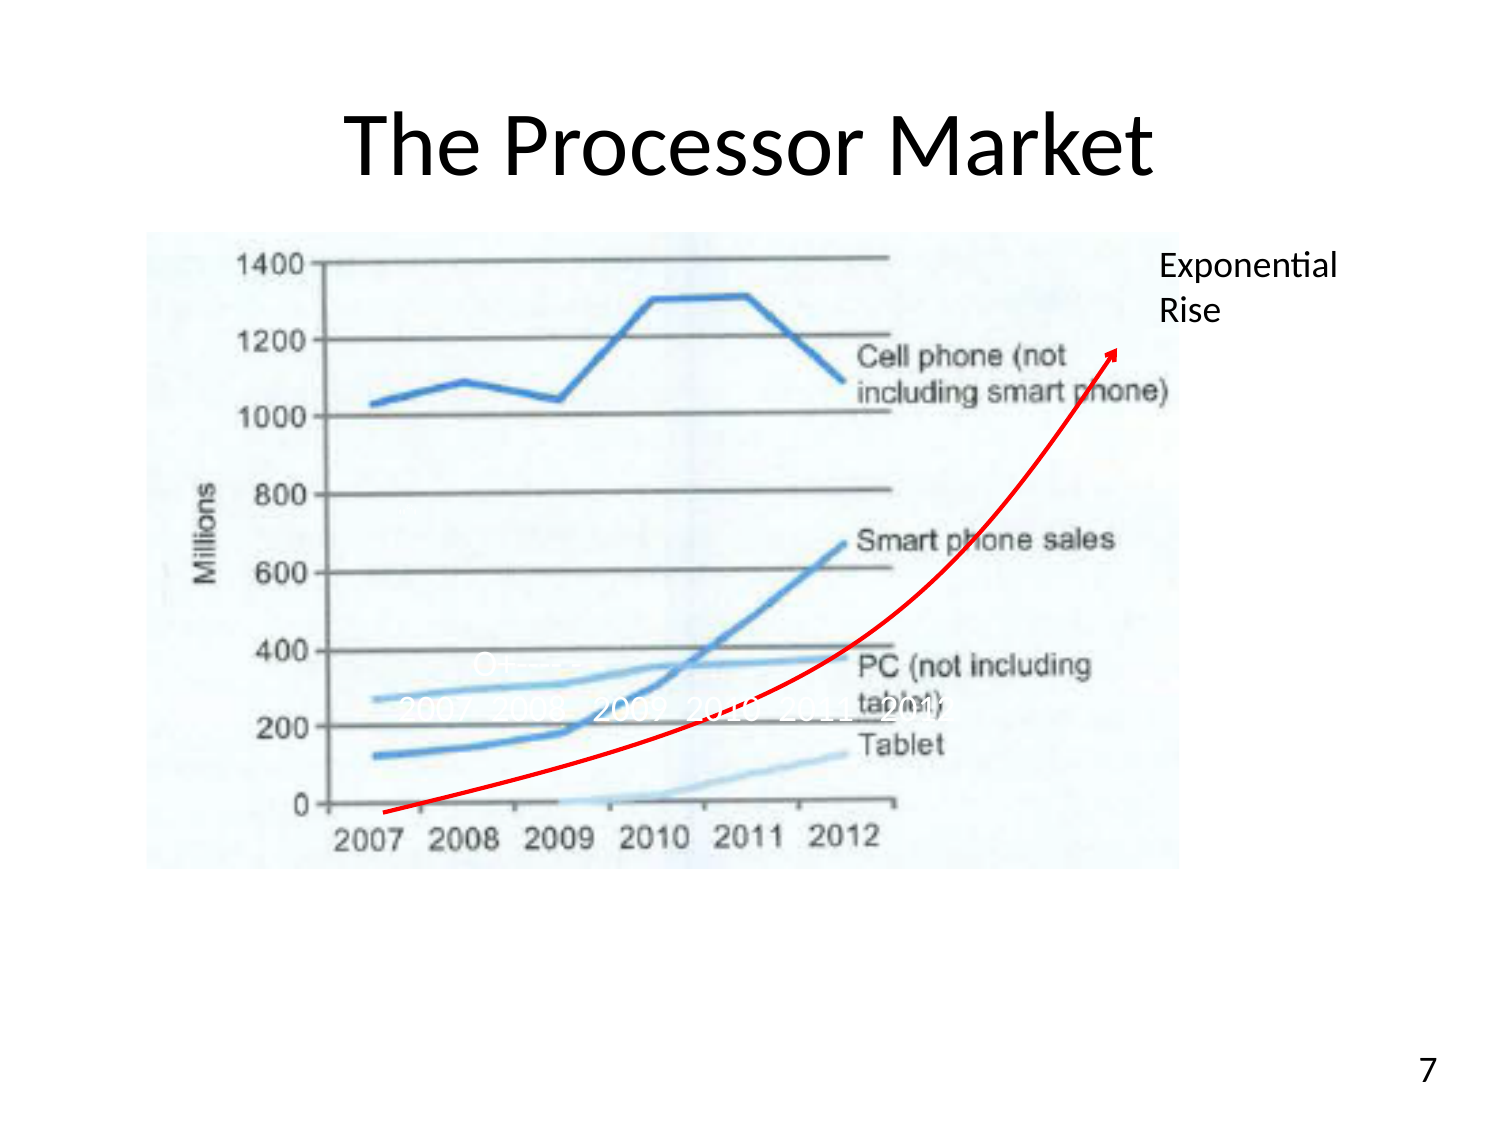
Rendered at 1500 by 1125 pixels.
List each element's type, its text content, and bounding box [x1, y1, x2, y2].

picture [146, 232, 1180, 869]
title The Processor Market [75, 45, 1425, 233]
text_box Exponential Rise [1181, 232, 1357, 338]
text_box 7 [1403, 1037, 1453, 1098]
